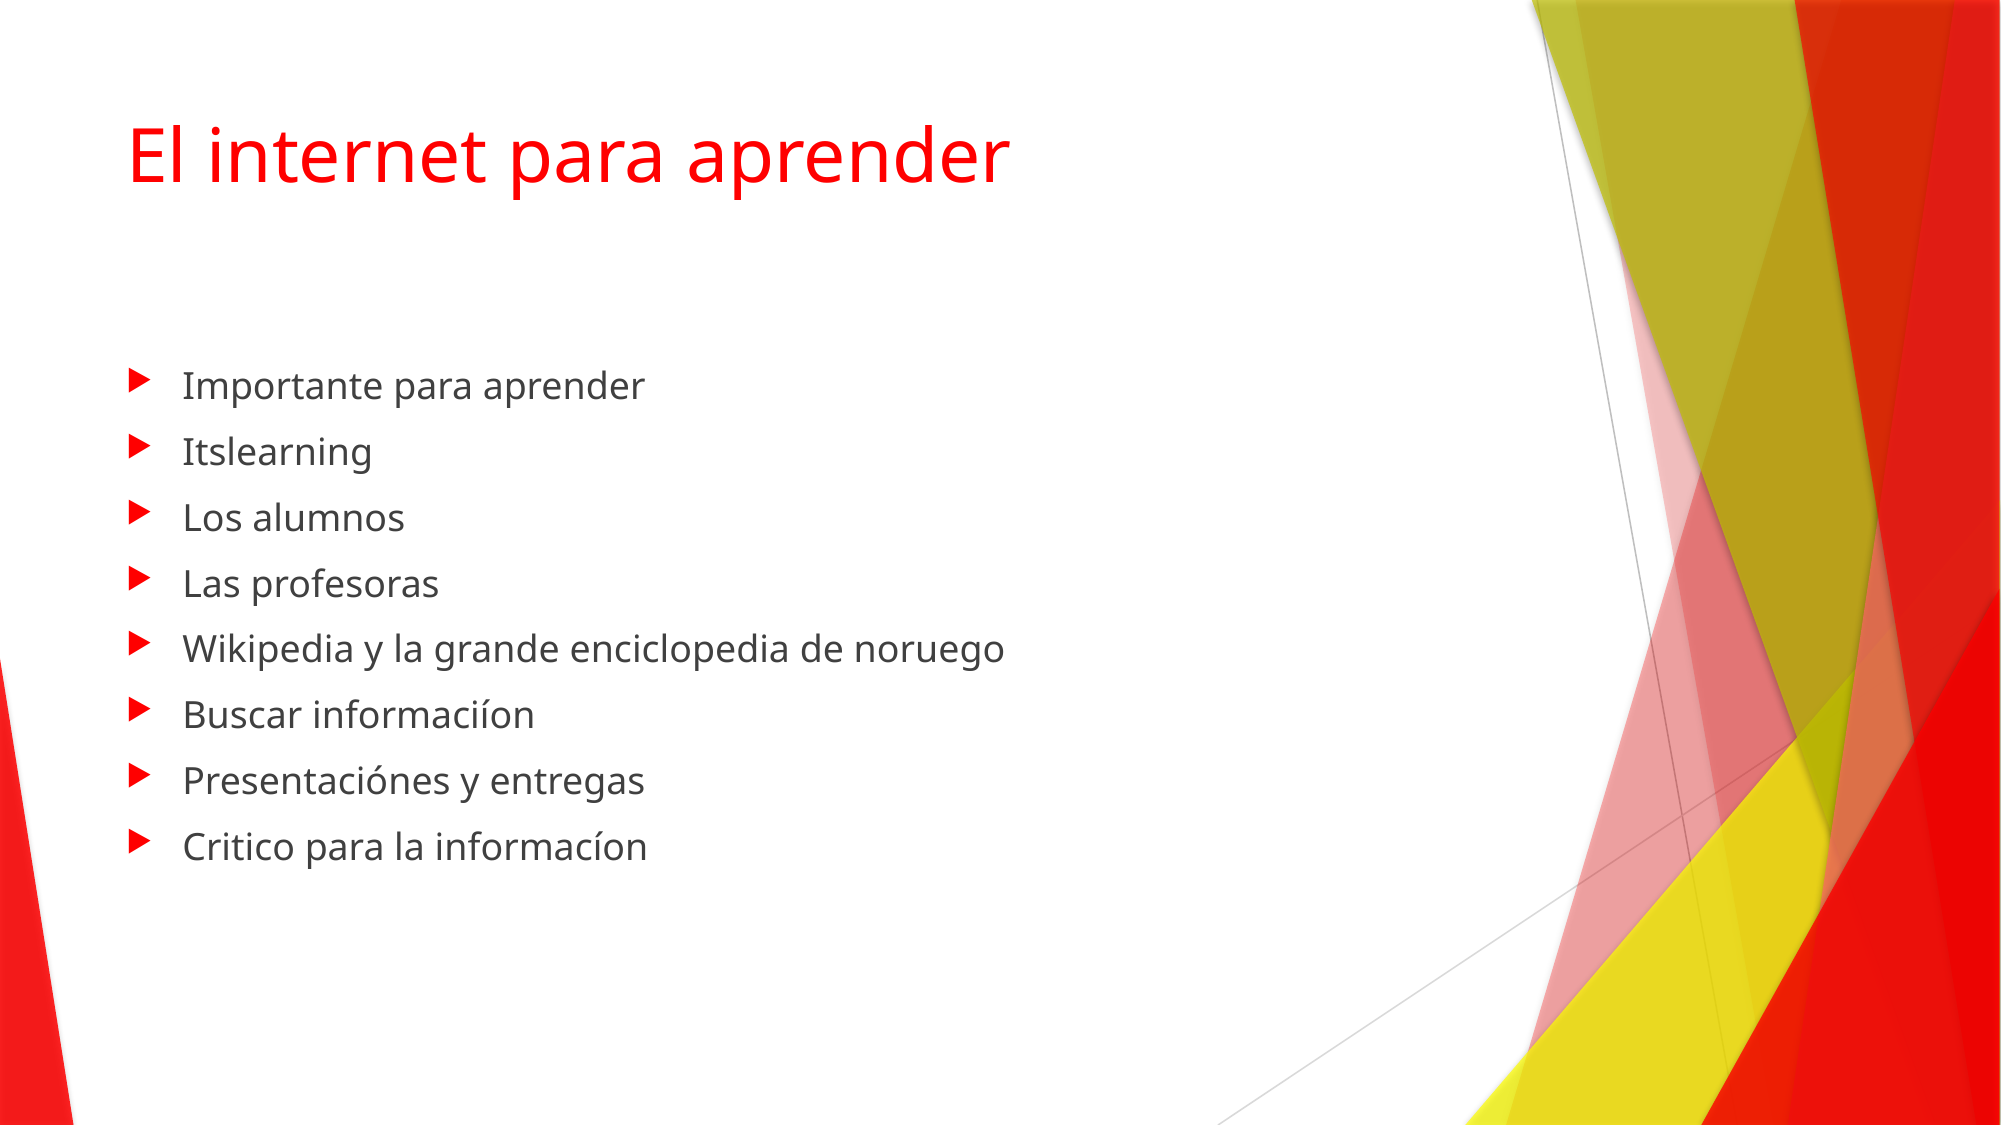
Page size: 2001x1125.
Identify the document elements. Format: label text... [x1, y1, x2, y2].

list Importante para aprender Itslearning Los alumnos Las profesoras Wikipedia y la grande enciclopedia de noruego Buscar informaciíon Presentaciónes y entregas Critico para la informacíon [111, 354, 1522, 992]
title El internet para aprender [111, 99, 1522, 317]
